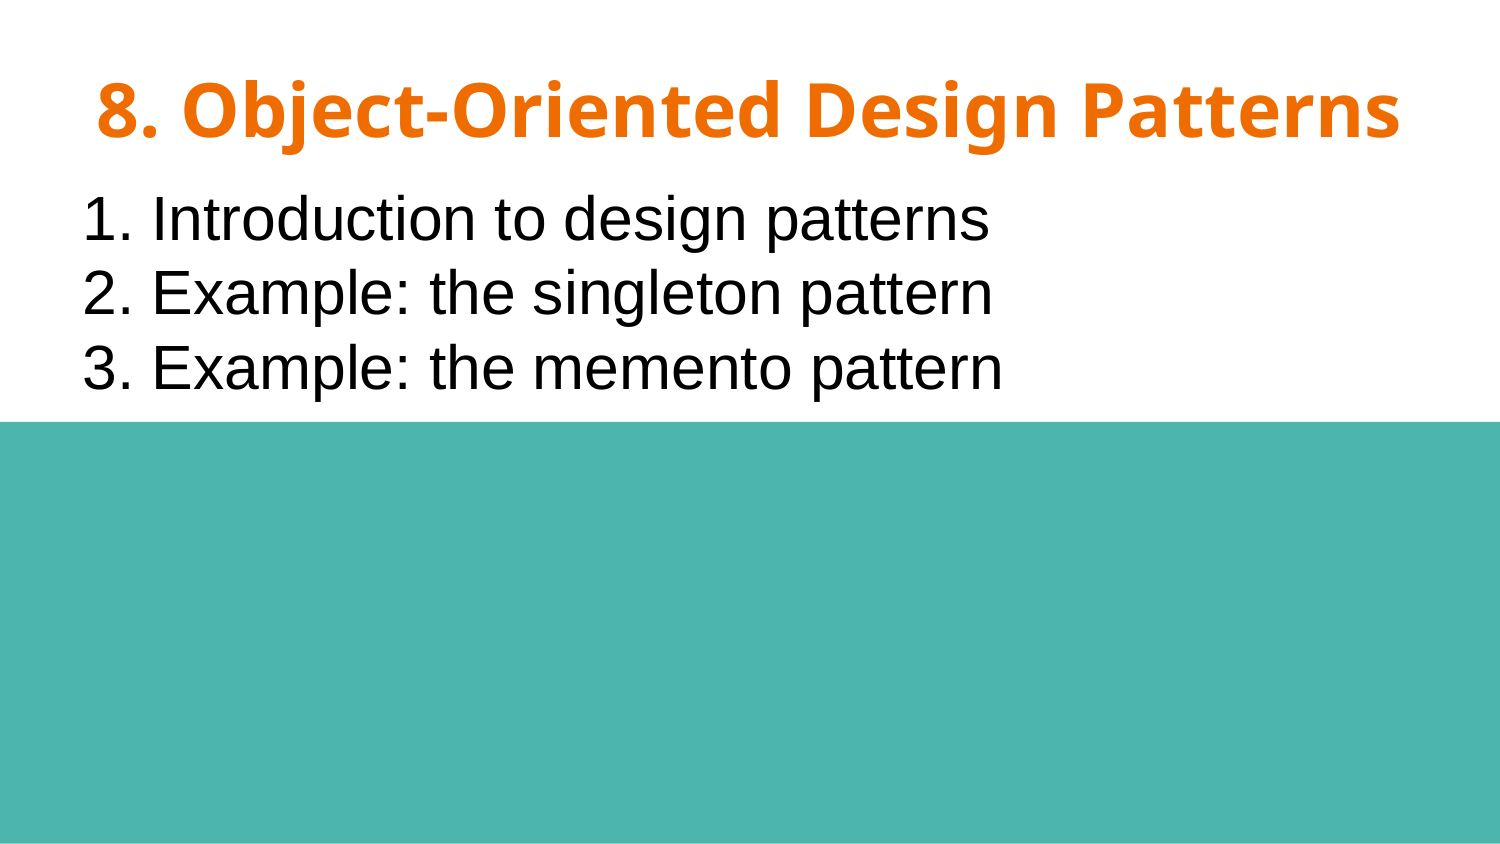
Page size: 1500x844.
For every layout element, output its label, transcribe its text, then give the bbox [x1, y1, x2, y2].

text_box Introduction to design patterns Example: the singleton pattern Example: the memento pattern [61, 157, 1439, 422]
title 8. Object-Oriented Design Patterns [46, 30, 1453, 185]
